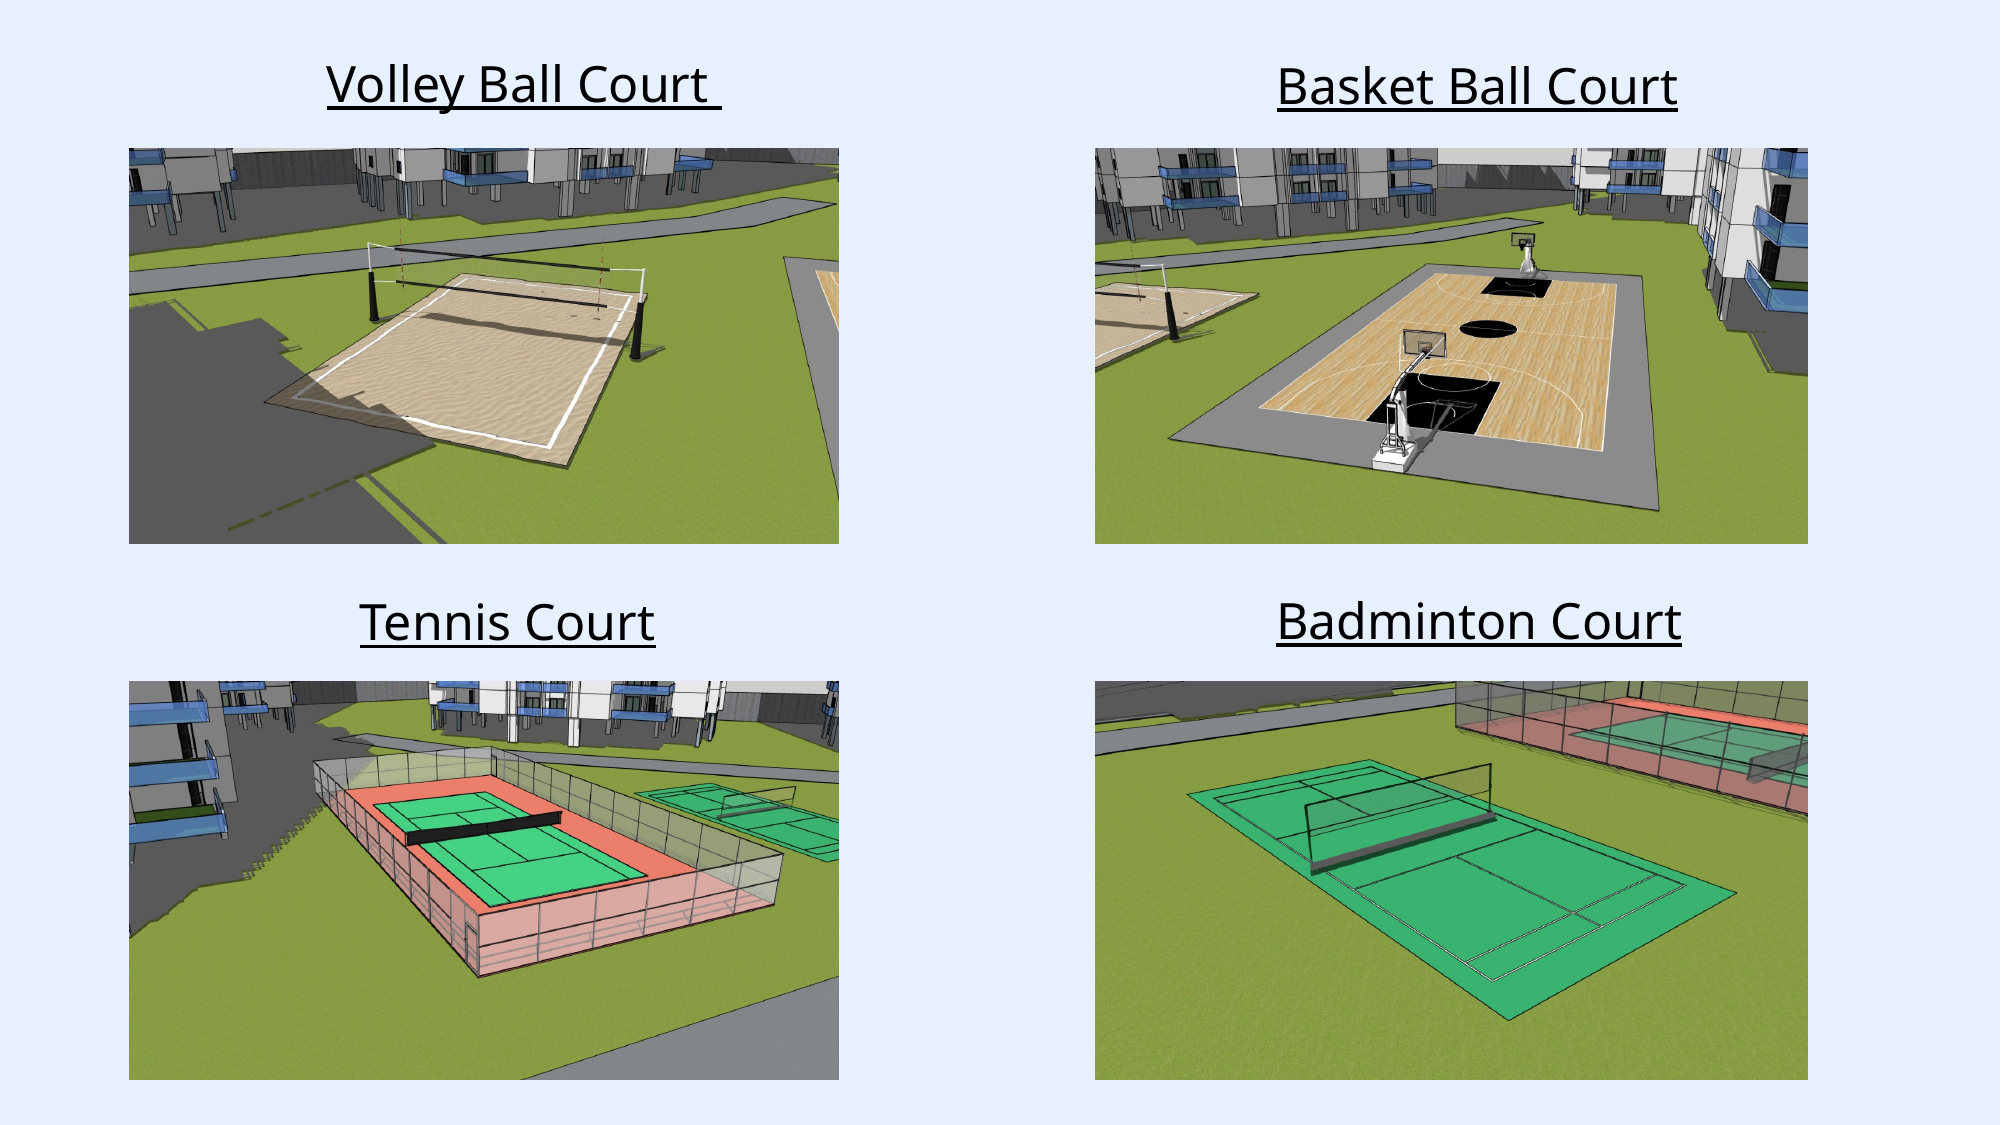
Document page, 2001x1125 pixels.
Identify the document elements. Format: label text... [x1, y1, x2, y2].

picture [1095, 681, 1808, 1080]
text_box Volley Ball Court [312, 45, 737, 120]
text_box Badminton Court [1261, 581, 1698, 657]
text_box Basket Ball Court [1262, 47, 1694, 123]
picture [1095, 148, 1808, 544]
picture [129, 148, 839, 544]
text_box Tennis Court [345, 583, 671, 659]
picture [129, 681, 839, 1080]
